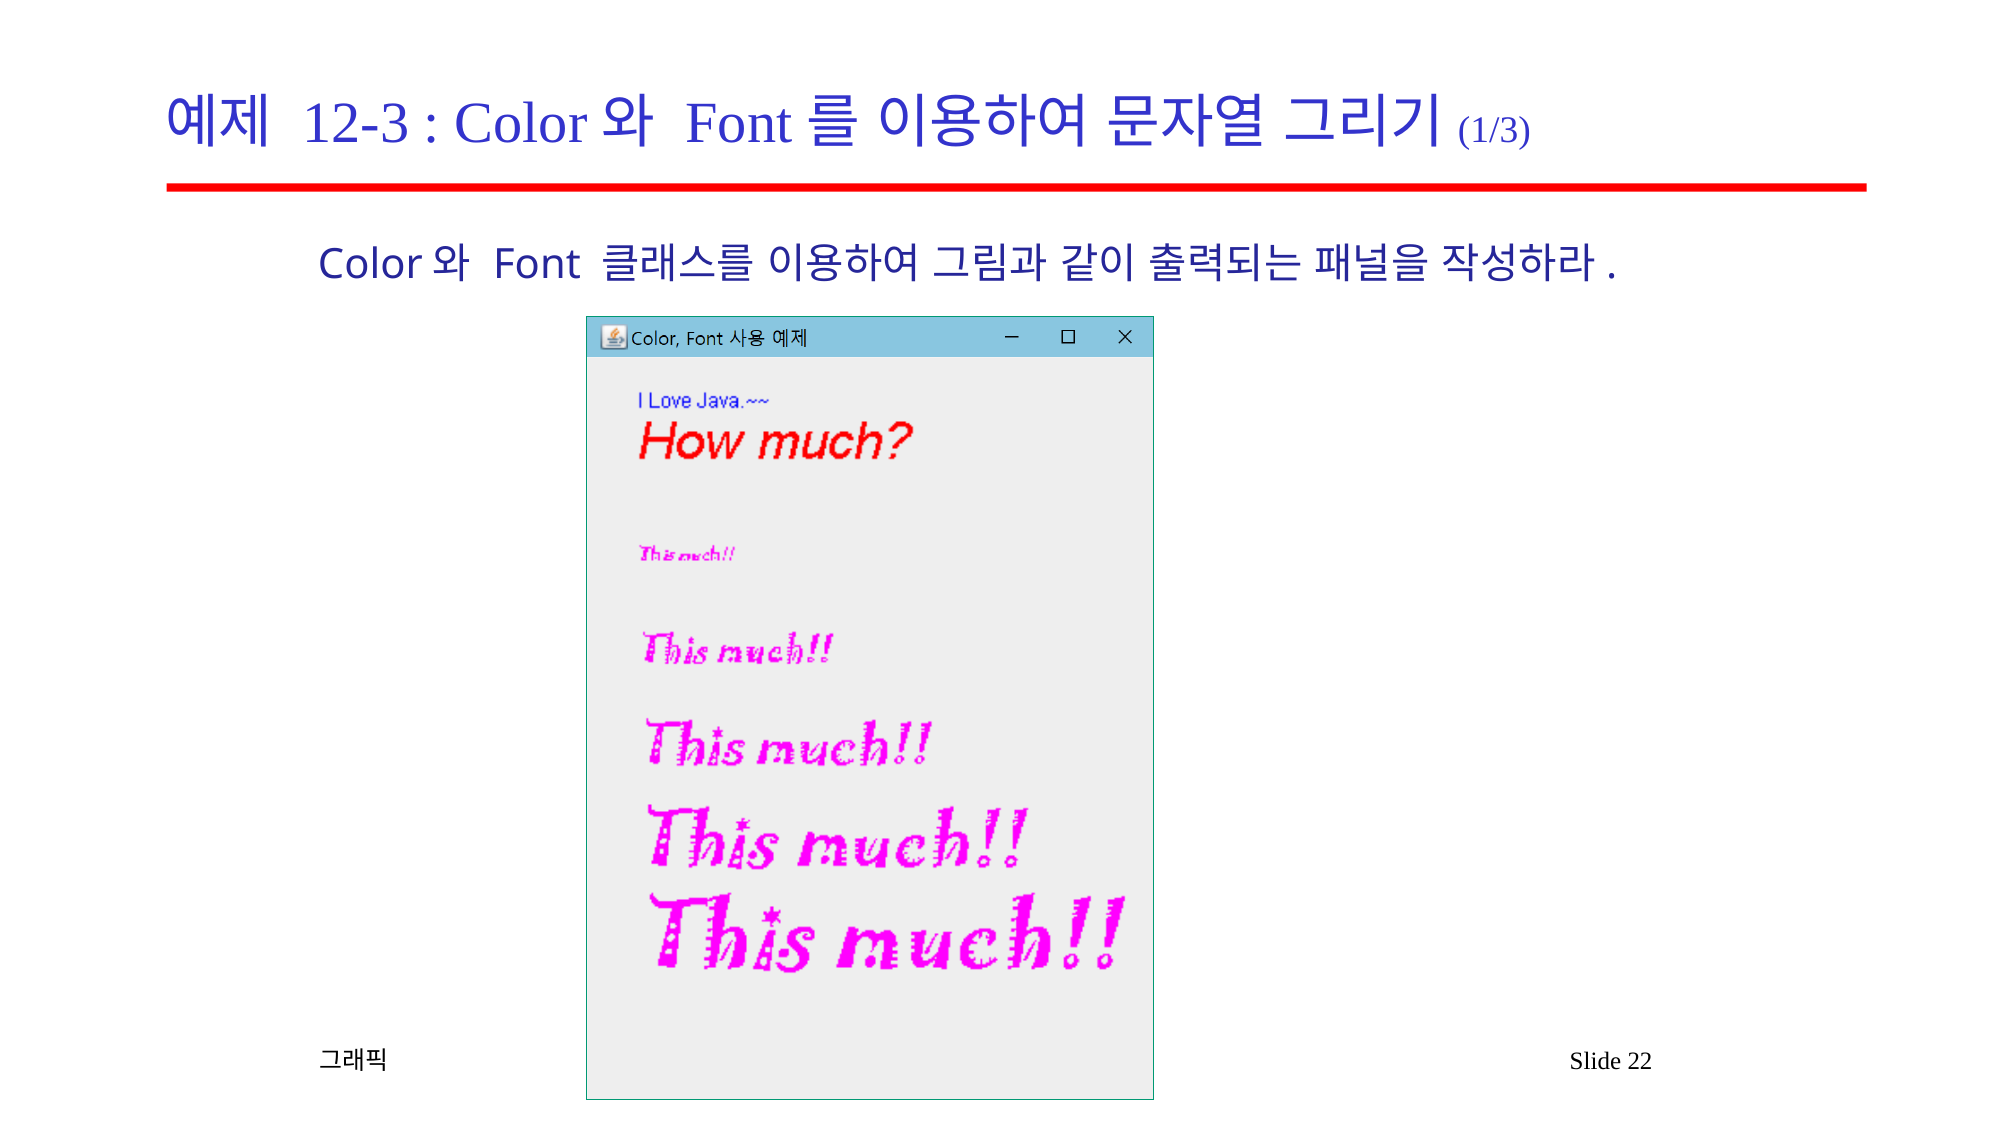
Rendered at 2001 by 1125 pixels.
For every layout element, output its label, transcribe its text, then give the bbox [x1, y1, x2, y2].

text_box Color와 Font 클래스를 이용하여 그림과 같이 출력되는 패널을 작성하라. [303, 229, 1686, 295]
picture [586, 316, 1154, 1101]
title 예제 12-3 : Color와 Font를 이용하여 문자열 그리기(1/3) [150, 50, 1850, 188]
